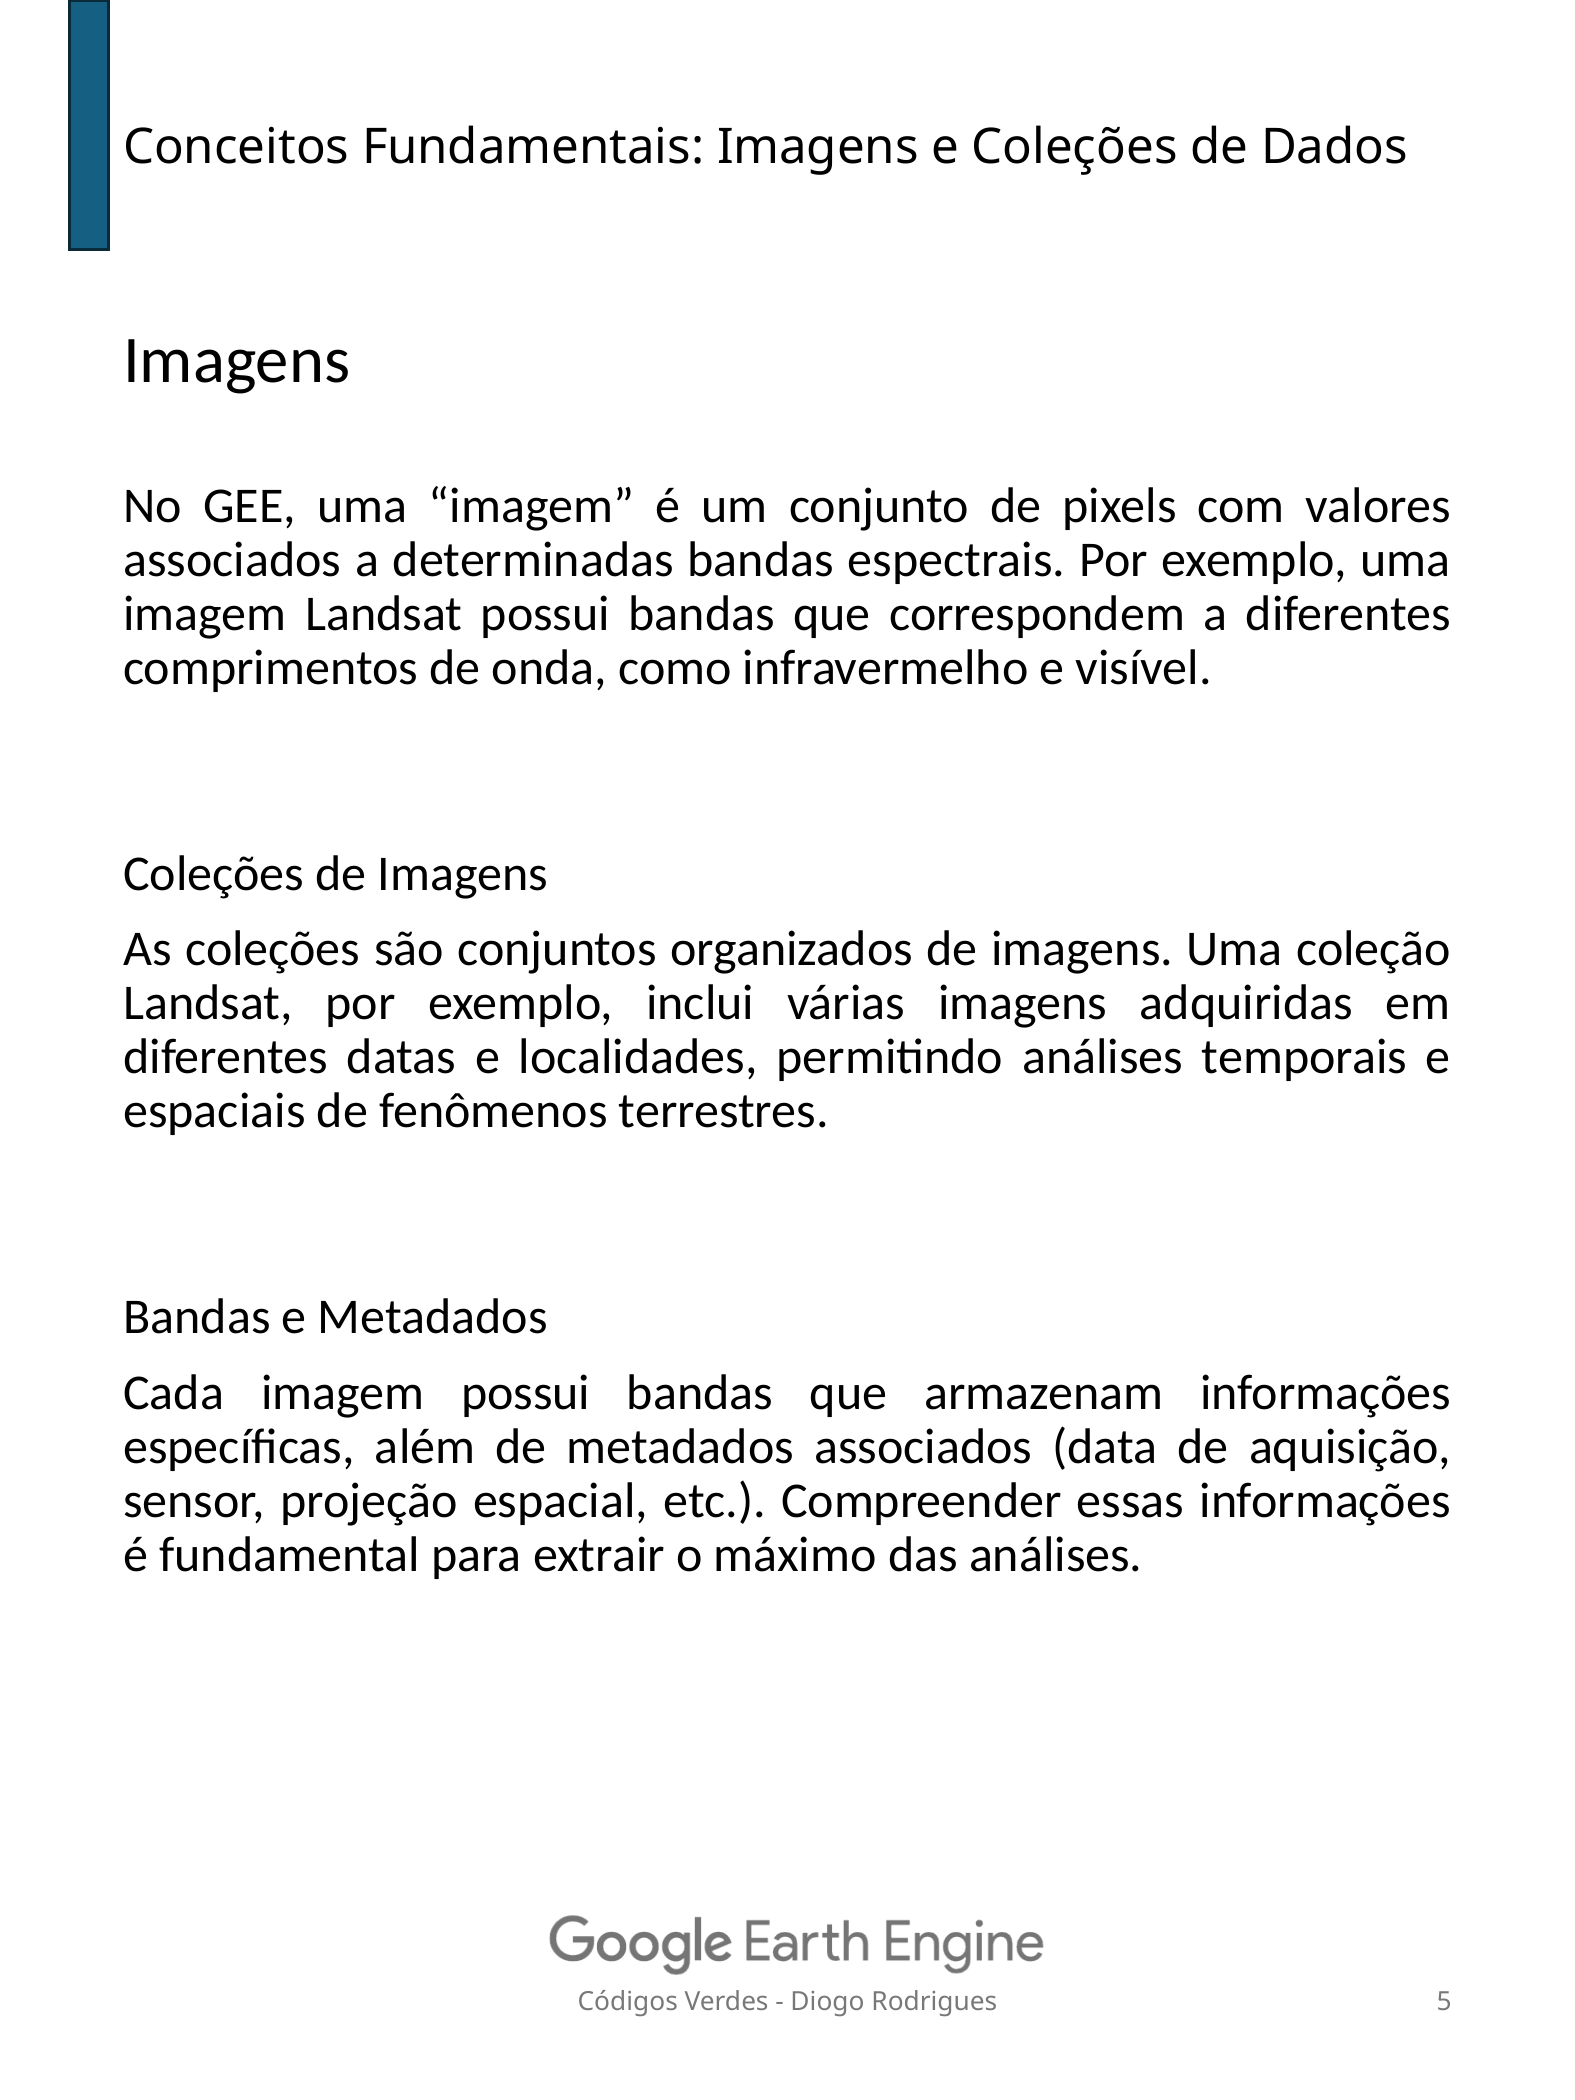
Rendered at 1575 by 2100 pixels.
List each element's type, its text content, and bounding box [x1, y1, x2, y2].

title Conceitos Fundamentais: Imagens e Coleções de Dados [110, 111, 1467, 242]
list No GEE, uma “imagem” é um conjunto de pixels com valores associados a determinadas bandas espectrais. Por exemplo, uma imagem Landsat possui bandas que correspondem a diferentes comprimentos de onda, como infravermelho e visível. Coleções de Imagens As coleções são conjuntos organizados de imagens. Uma coleção Landsat, por exemplo, inclui várias imagens adquiridas em diferentes datas e localidades, permitindo análises temporais e espaciais de fenômenos terrestres. Bandas e Metadados Cada imagem possui bandas que armazenam informações específicas, além de metadados associados (data de aquisição, sensor, projeção espacial, etc.). Compreender essas informações é fundamental para extrair o máximo das análises. [108, 471, 1467, 1805]
footer Códigos Verdes - Diogo Rodrigues [521, 2003, 1054, 2059]
slide_number 5 [1112, 1946, 1467, 2059]
text_box Imagens [108, 295, 1467, 426]
picture [521, 1889, 1054, 2003]
text_box [68, 0, 110, 251]
